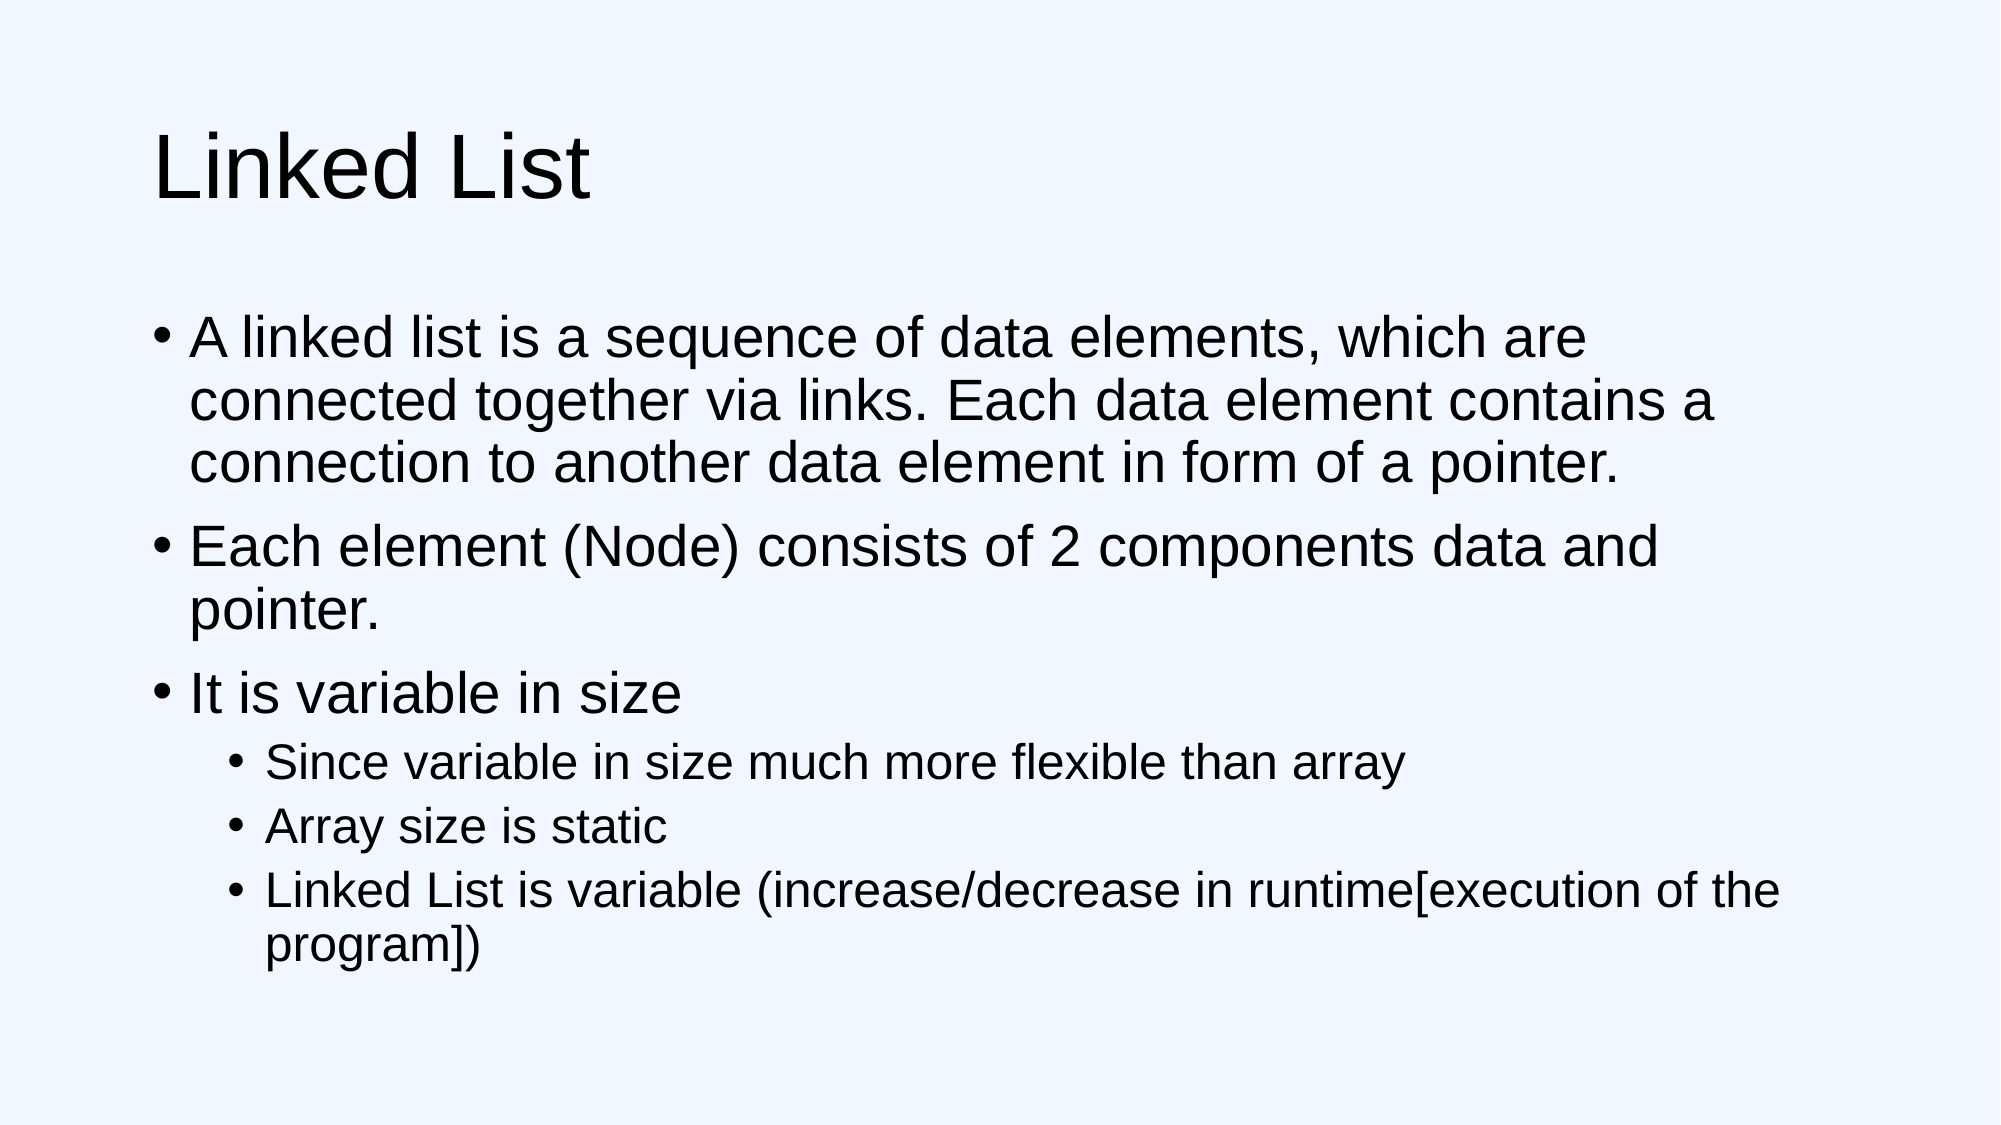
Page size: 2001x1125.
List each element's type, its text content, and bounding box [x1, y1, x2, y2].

title Linked List [137, 59, 1863, 278]
list A linked list is a sequence of data elements, which are connected together via links. Each data element contains a connection to another data element in form of a pointer. Each element (Node) consists of 2 components data and pointer. It is variable in size Since variable in size much more flexible than array Array size is static Linked List is variable (increase/decrease in runtime[execution of the program]) [137, 299, 1863, 1014]
